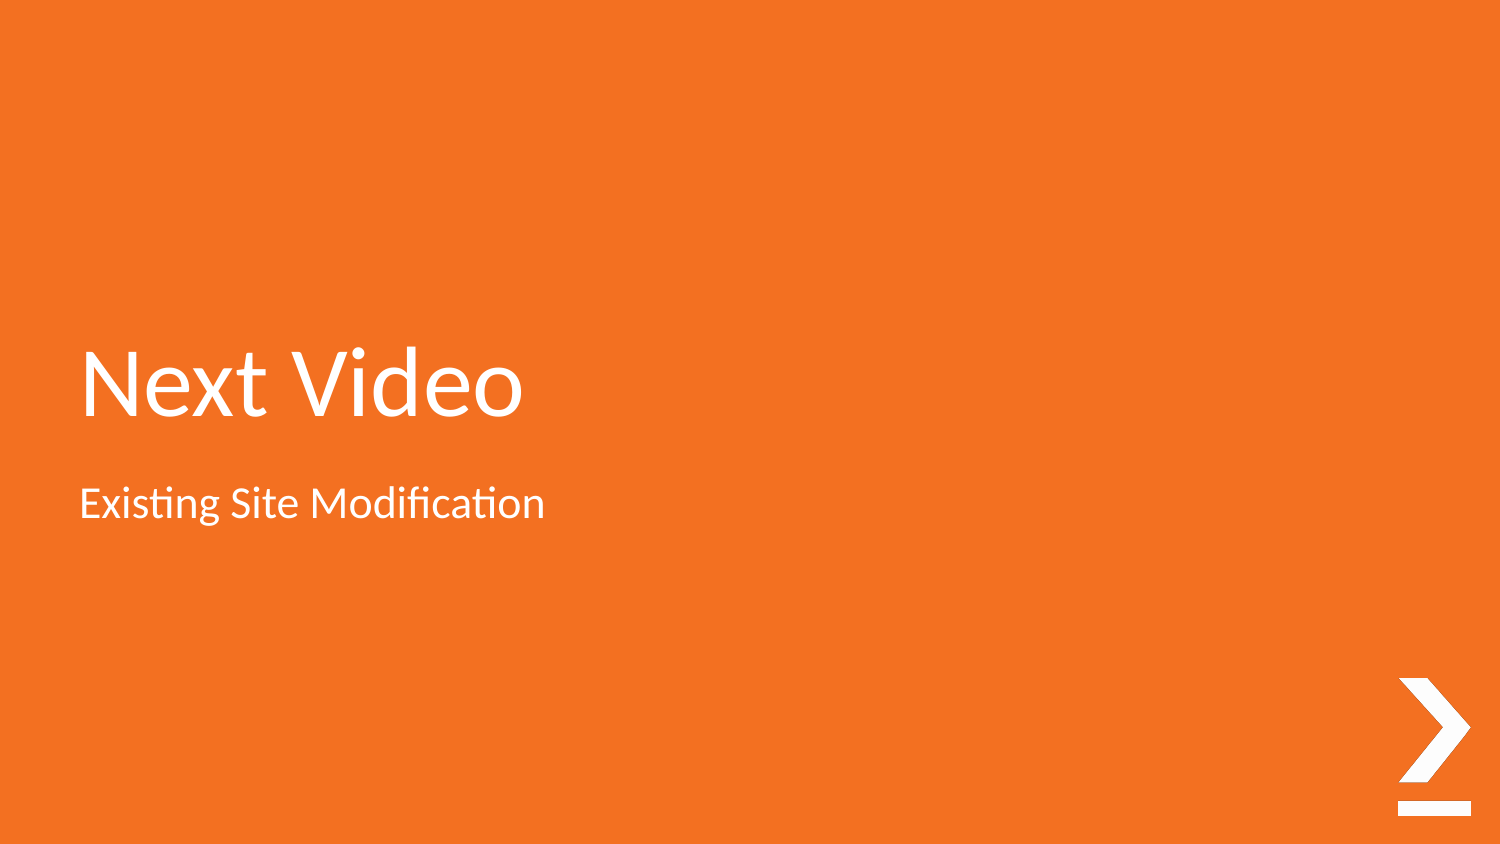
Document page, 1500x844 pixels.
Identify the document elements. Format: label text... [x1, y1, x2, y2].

subtitle Existing Site Modification [64, 457, 1413, 529]
title Next Video [64, 298, 1413, 452]
picture [1398, 678, 1471, 816]
